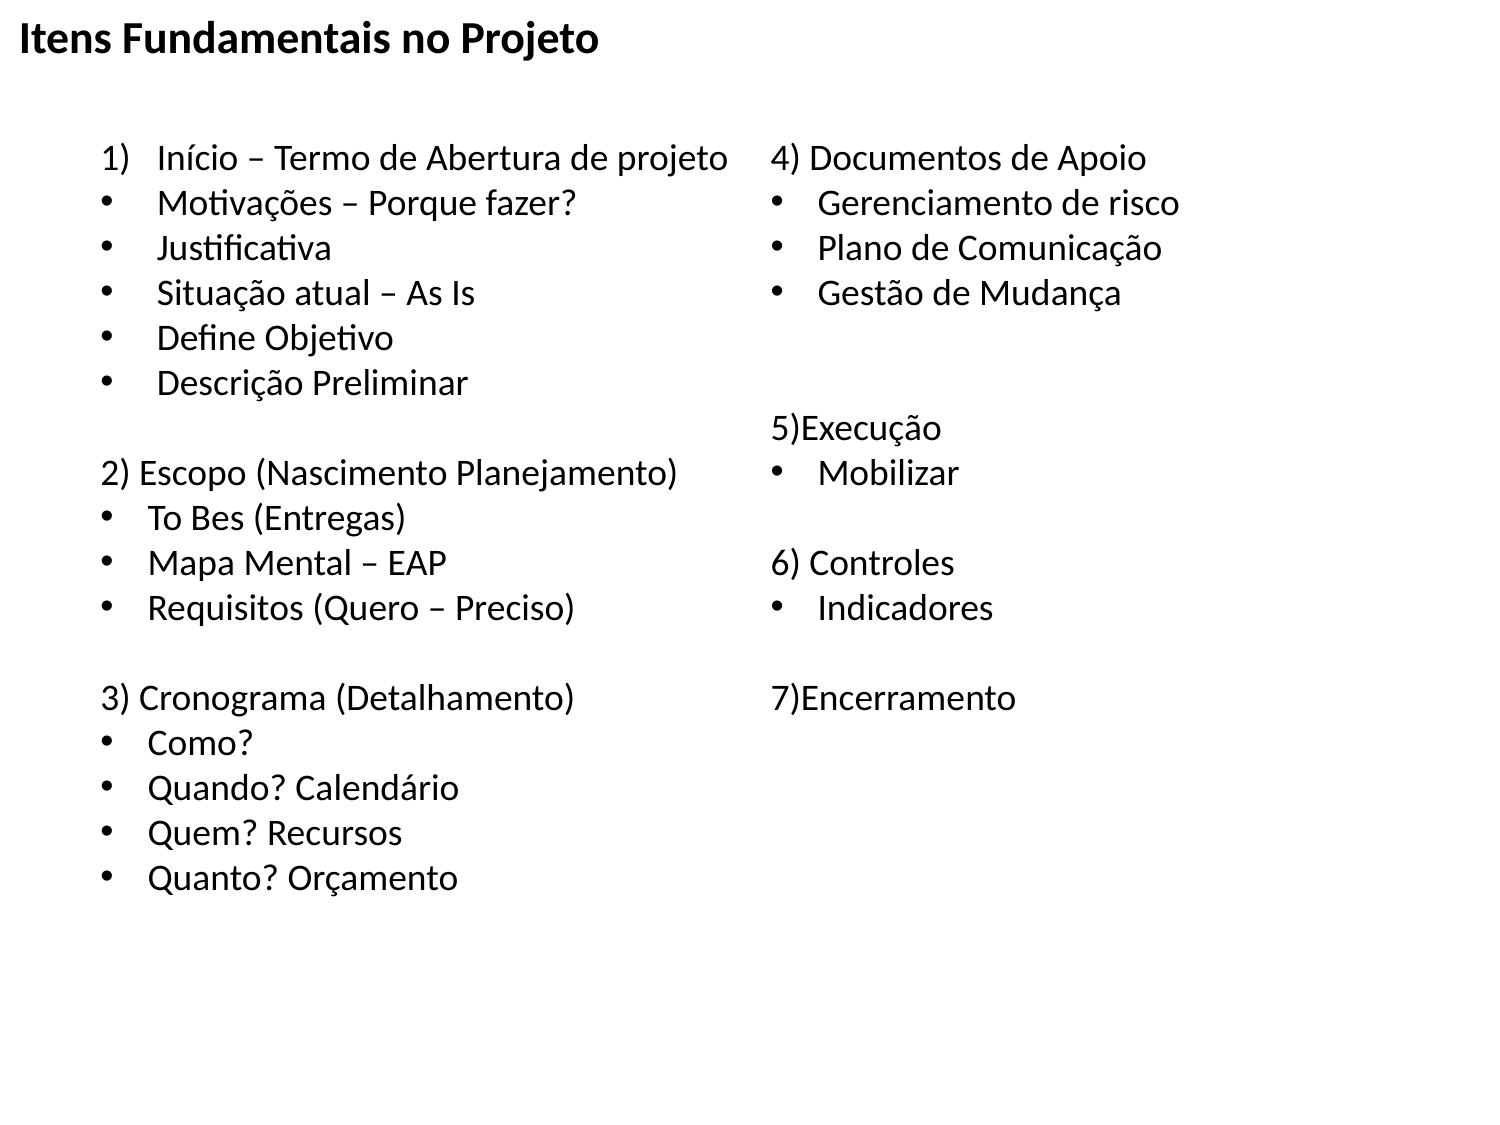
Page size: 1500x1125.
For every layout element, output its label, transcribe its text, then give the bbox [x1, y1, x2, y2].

text_box 4) Documentos de Apoio Gerenciamento de risco Plano de Comunicação Gestão de Mudança 5)Execução Mobilizar 6) Controles Indicadores 7)Encerramento [755, 125, 1196, 726]
text_box Início – Termo de Abertura de projeto Motivações – Porque fazer? Justificativa Situação atual – As Is Define Objetivo Descrição Preliminar 2) Escopo (Nascimento Planejamento) To Bes (Entregas) Mapa Mental – EAP Requisitos (Quero – Preciso) 3) Cronograma (Detalhamento) Como? Quando? Calendário Quem? Recursos Quanto? Orçamento [85, 125, 744, 906]
text_box Itens Fundamentais no Projeto [4, 0, 615, 70]
